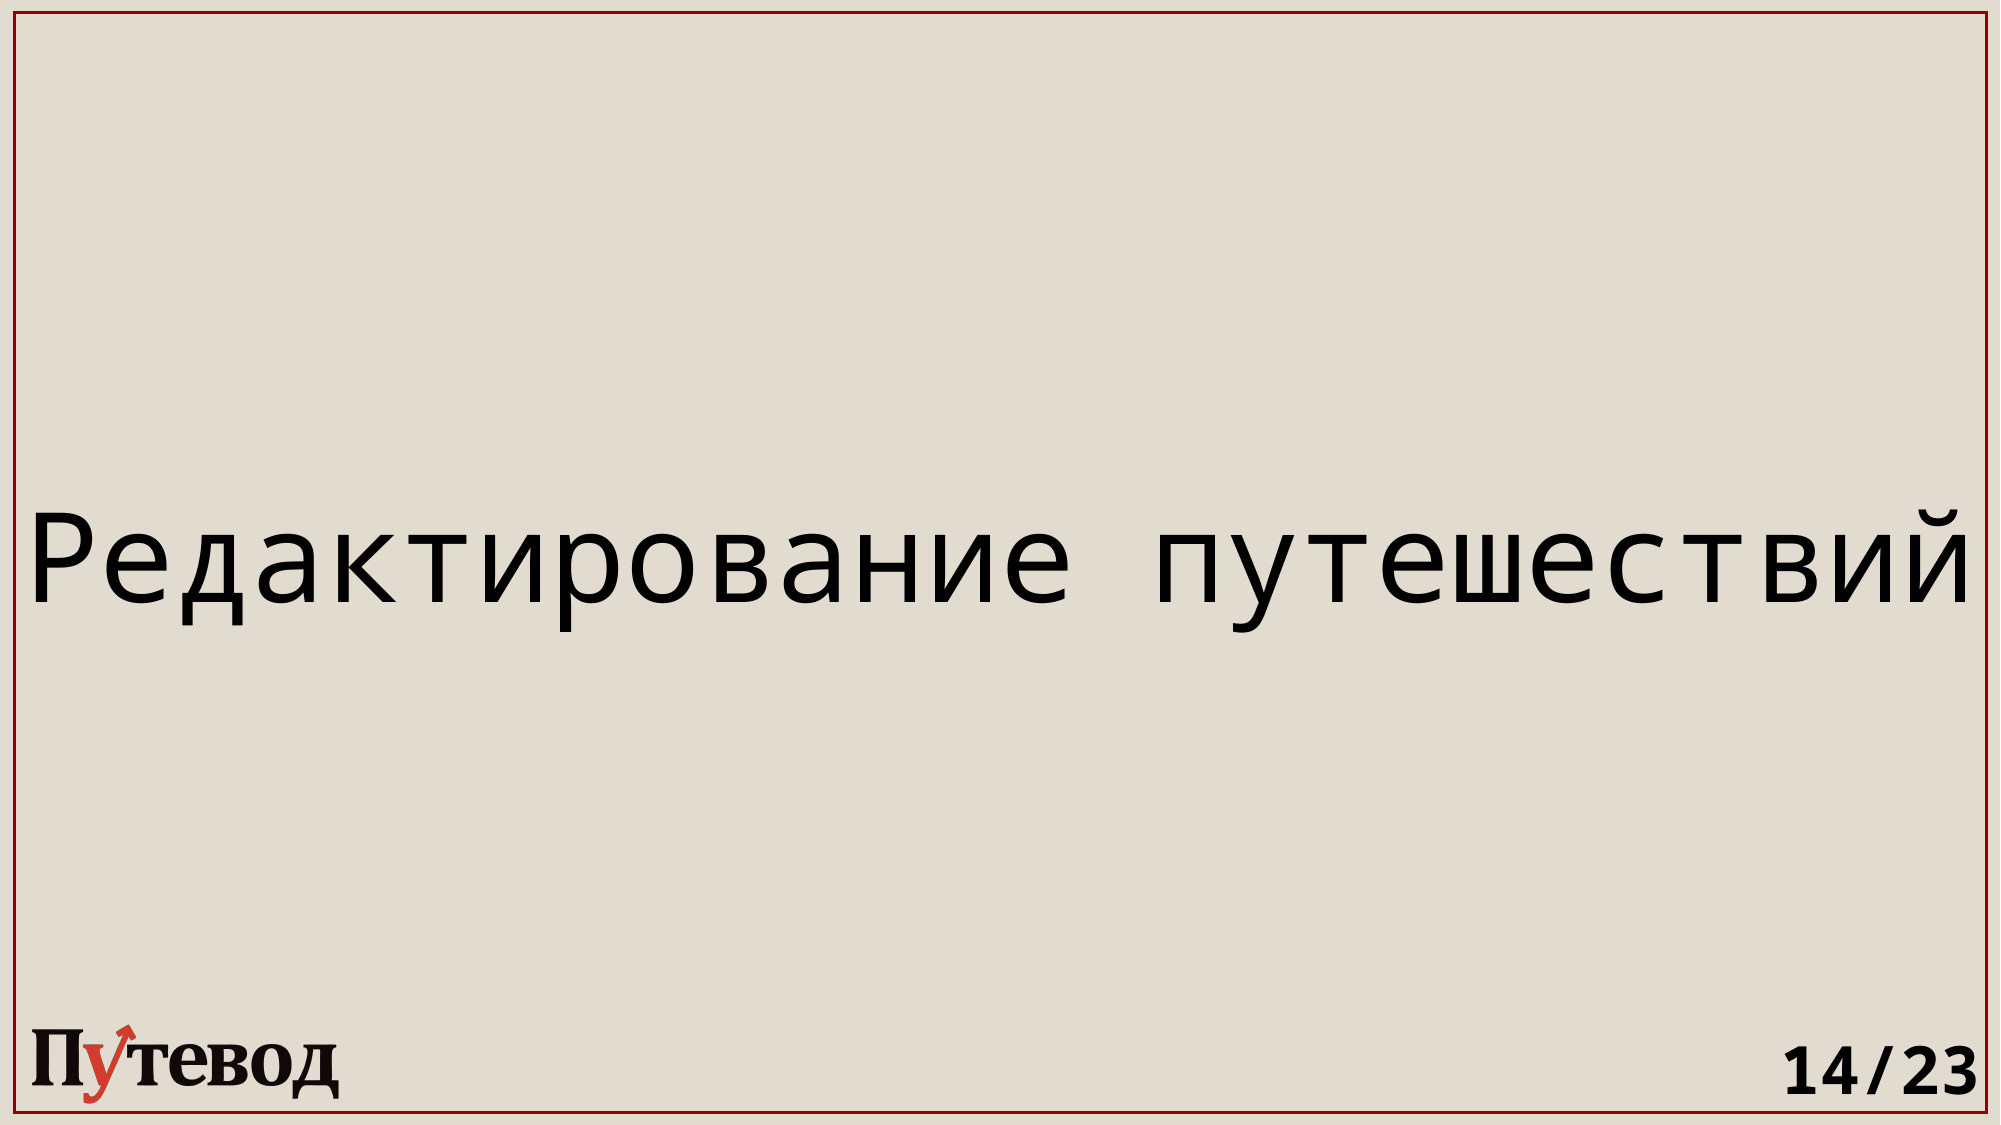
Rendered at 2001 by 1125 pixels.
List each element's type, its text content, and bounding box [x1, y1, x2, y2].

picture [23, 1020, 347, 1114]
text_box 14/23 [1765, 1020, 1996, 1116]
text_box [13, 692, 1988, 1114]
text_box [13, 11, 1988, 433]
text_box Редактирование путешествий [5, 433, 1995, 692]
